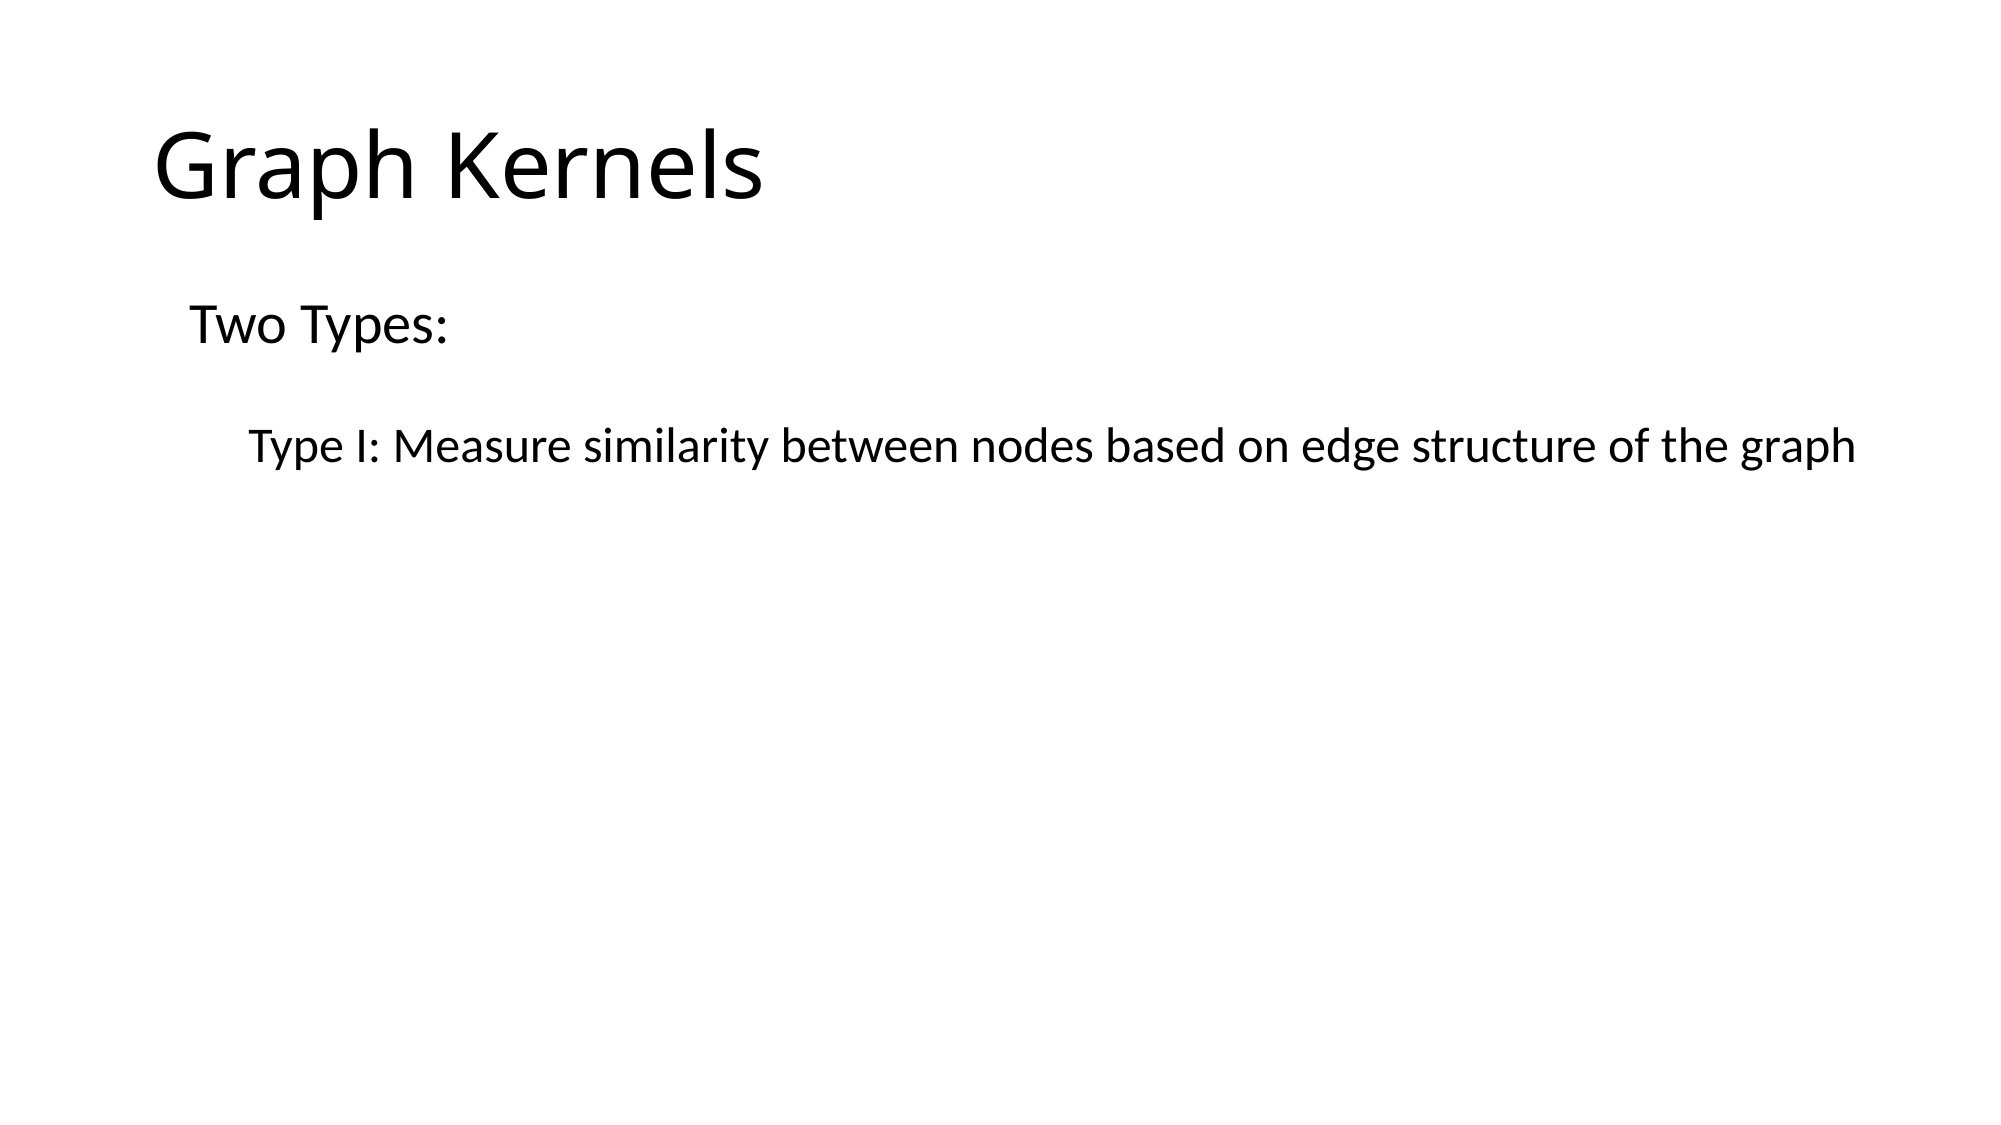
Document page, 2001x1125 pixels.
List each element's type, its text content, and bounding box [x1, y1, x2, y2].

text_box Type I: Measure similarity between nodes based on edge structure of the graph [233, 404, 1873, 480]
title Graph Kernels [137, 59, 1863, 278]
text_box Two Types: [174, 277, 465, 363]
